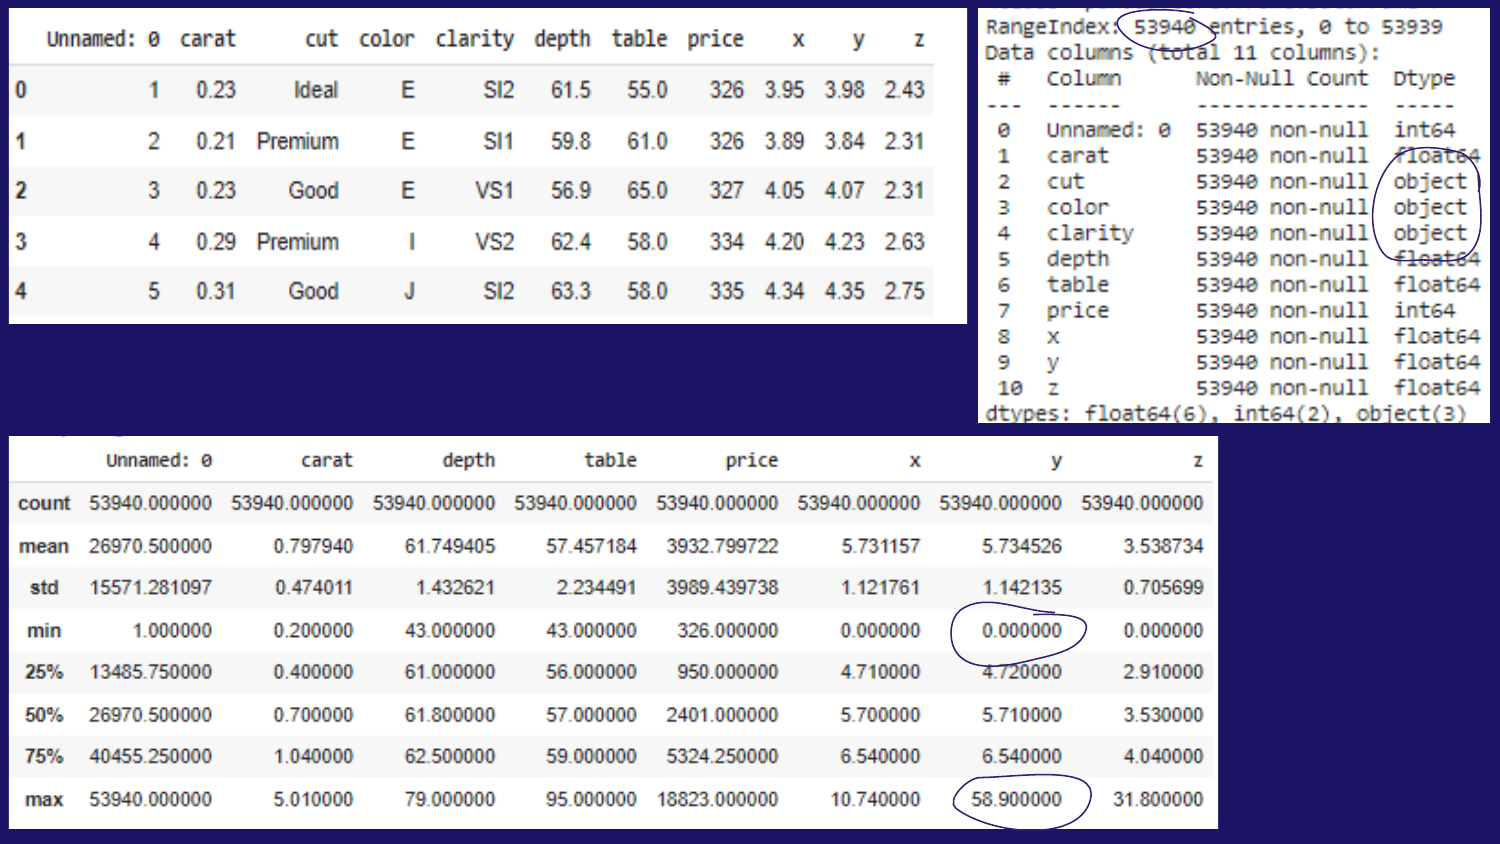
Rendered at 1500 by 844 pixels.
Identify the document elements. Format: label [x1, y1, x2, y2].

picture [8, 8, 968, 324]
picture [977, 8, 1491, 424]
picture [8, 435, 1219, 829]
